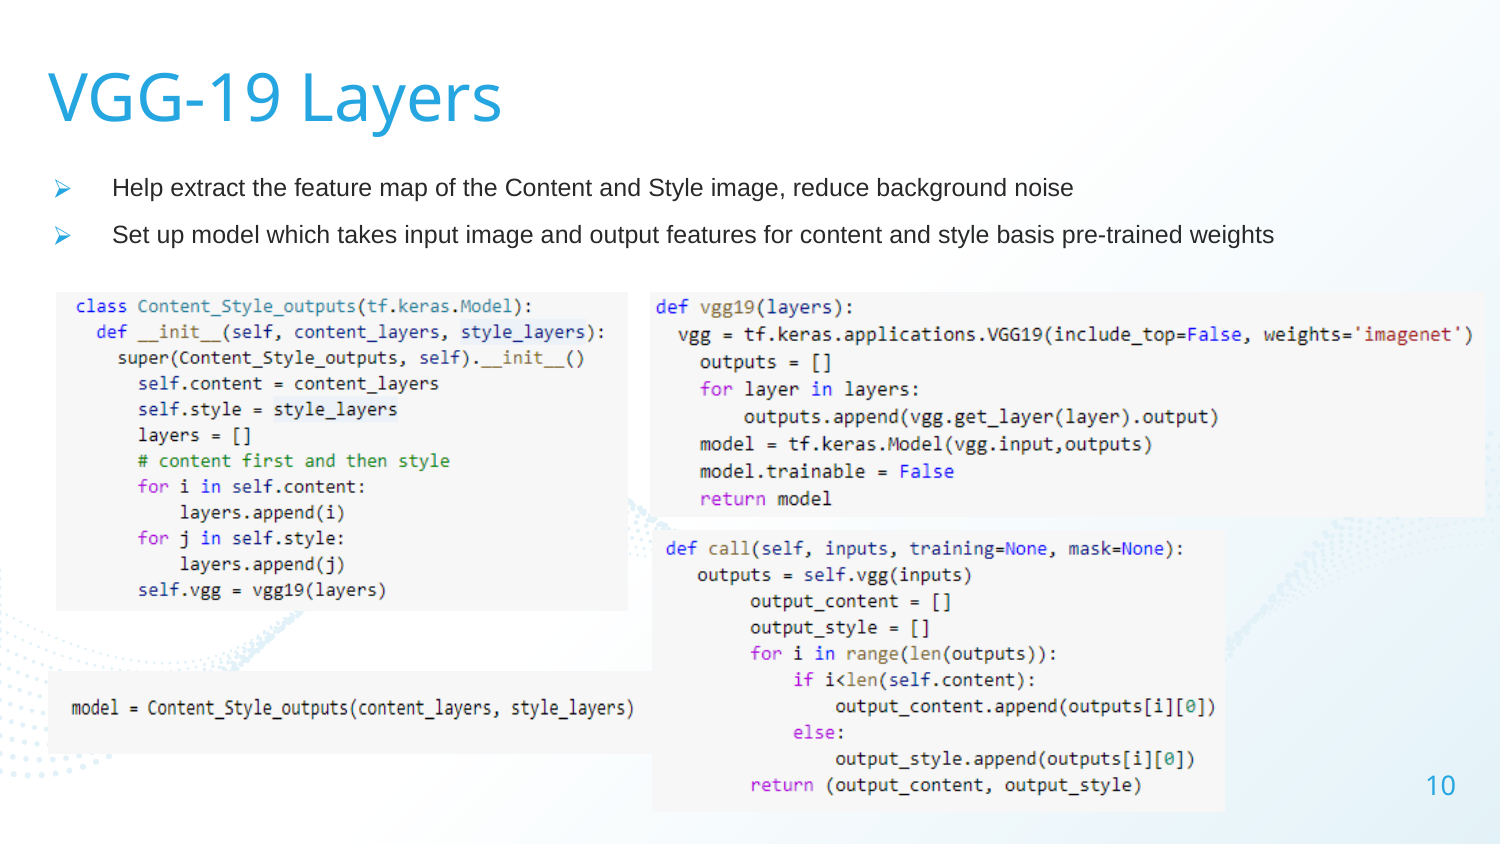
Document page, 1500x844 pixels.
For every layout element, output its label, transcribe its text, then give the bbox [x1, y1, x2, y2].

picture [55, 292, 629, 611]
slide_number 10 [1366, 754, 1457, 819]
list Help extract the feature map of the Content and Style image, reduce background noise Set up model which takes input image and output features for content and style basis pre-trained weights [37, 167, 1284, 233]
title VGG-19 Layers [48, 70, 1208, 136]
picture [47, 530, 1225, 812]
picture [650, 292, 1485, 517]
